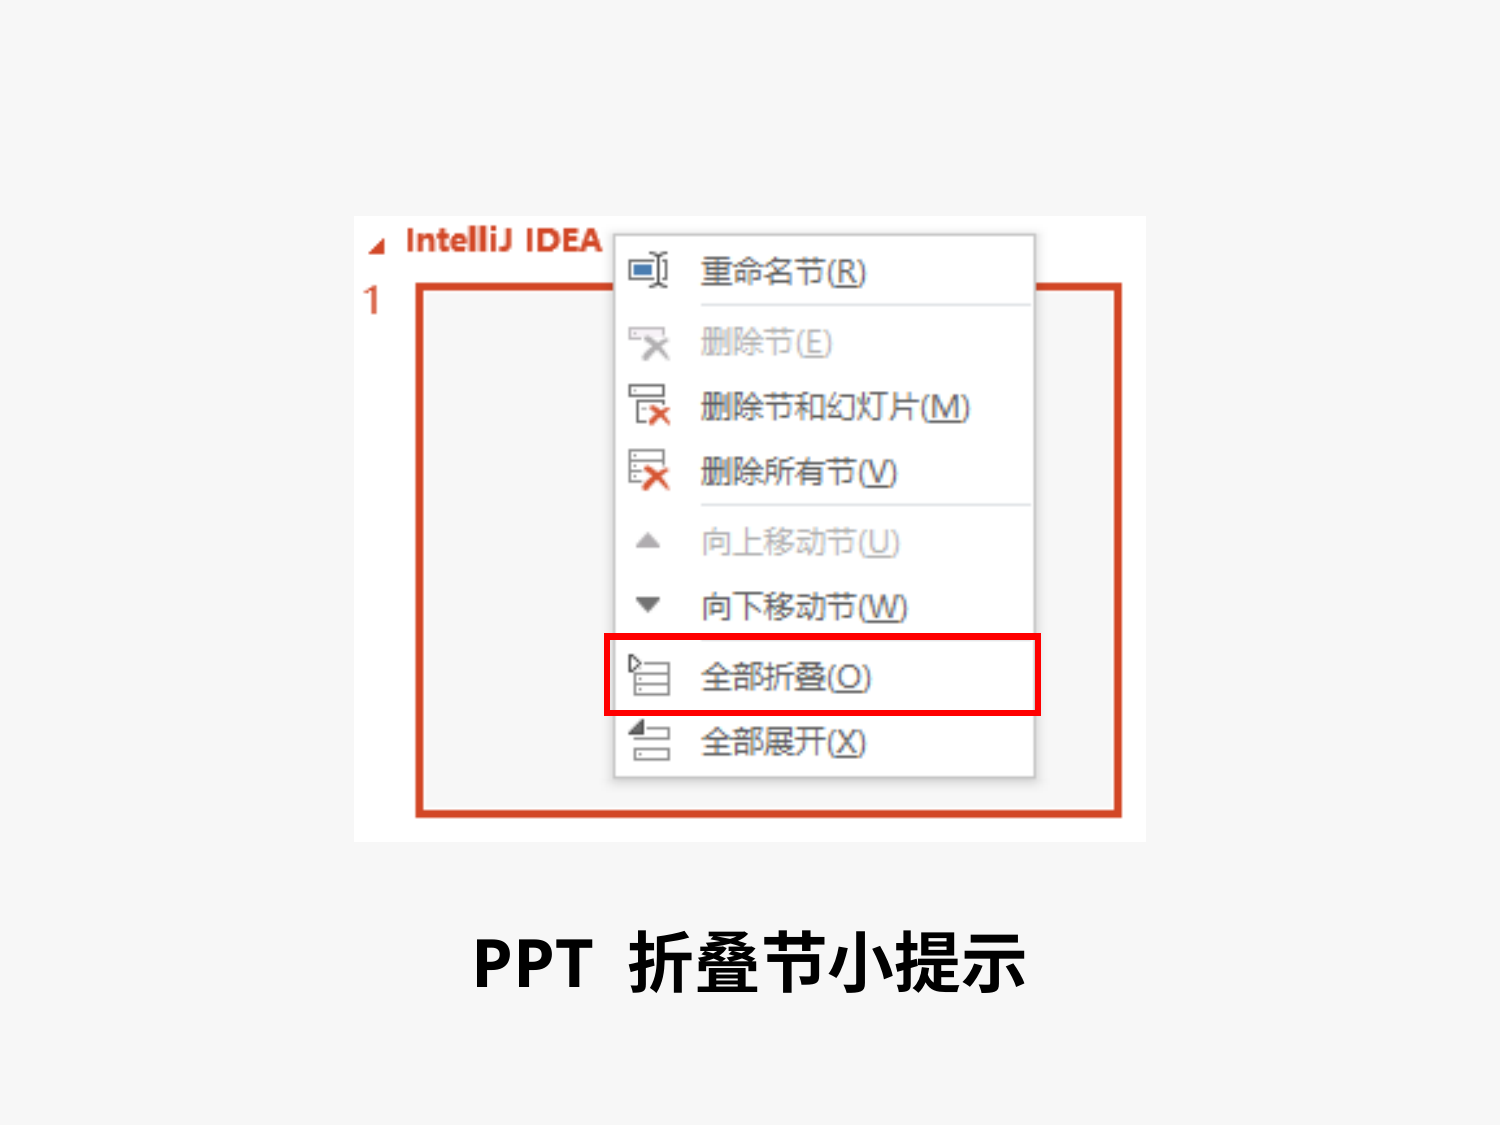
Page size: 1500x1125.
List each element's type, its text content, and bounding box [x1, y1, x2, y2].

title PPT 折叠节小提示 [0, 903, 1500, 1029]
picture [354, 216, 1146, 842]
